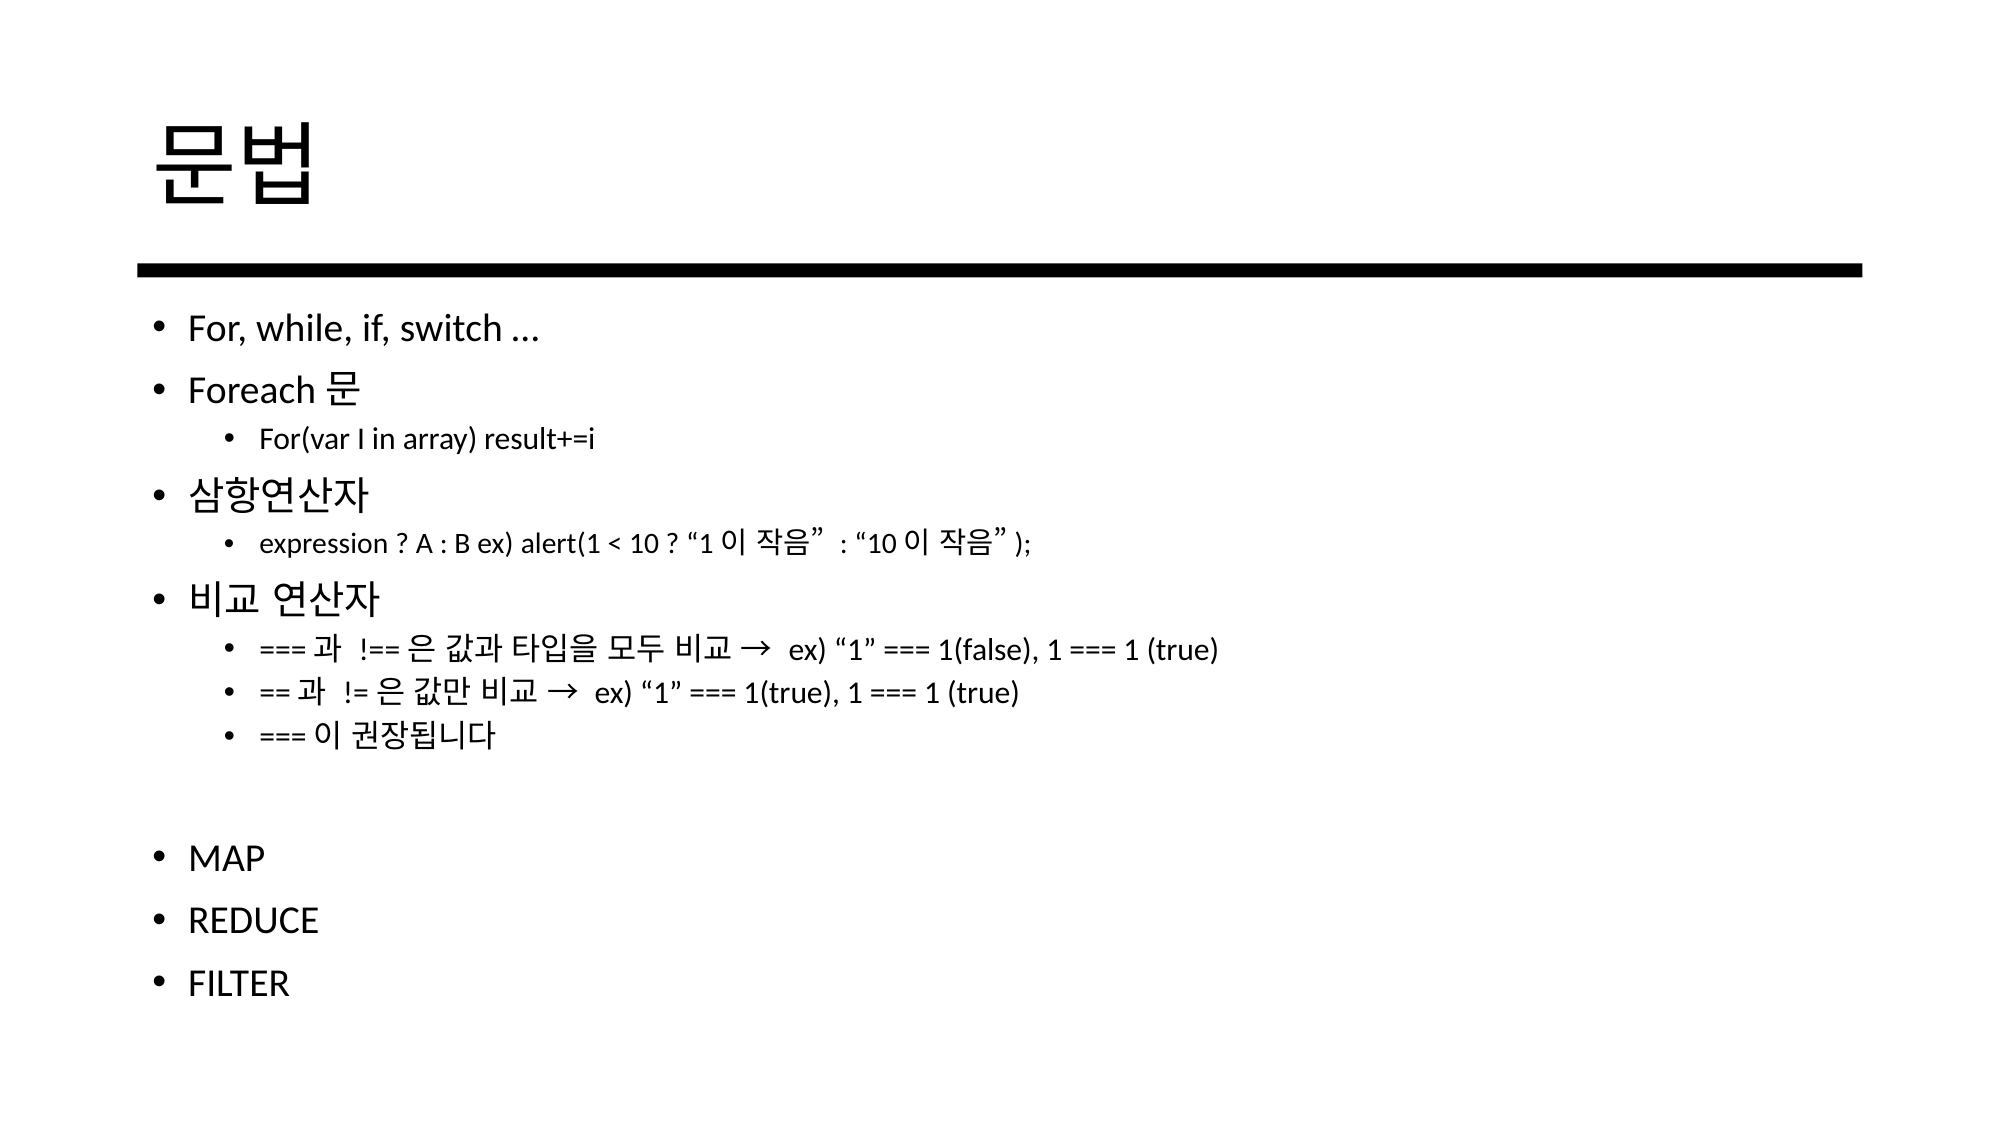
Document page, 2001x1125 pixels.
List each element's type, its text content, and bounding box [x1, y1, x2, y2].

list For, while, if, switch … Foreach문 For(var I in array) result+=i 삼항연산자 expression ? A : B ex) alert(1 < 10 ? “1이 작음” : “10이 작음”); 비교 연산자 ===과 !==은 값과 타입을 모두 비교 → ex) “1” === 1(false), 1 === 1 (true) ==과 !=은 값만 비교 → ex) “1” === 1(true), 1 === 1 (true) ===이 권장됩니다 MAP REDUCE FILTER [137, 299, 1863, 1014]
title 문법 [137, 59, 1863, 278]
